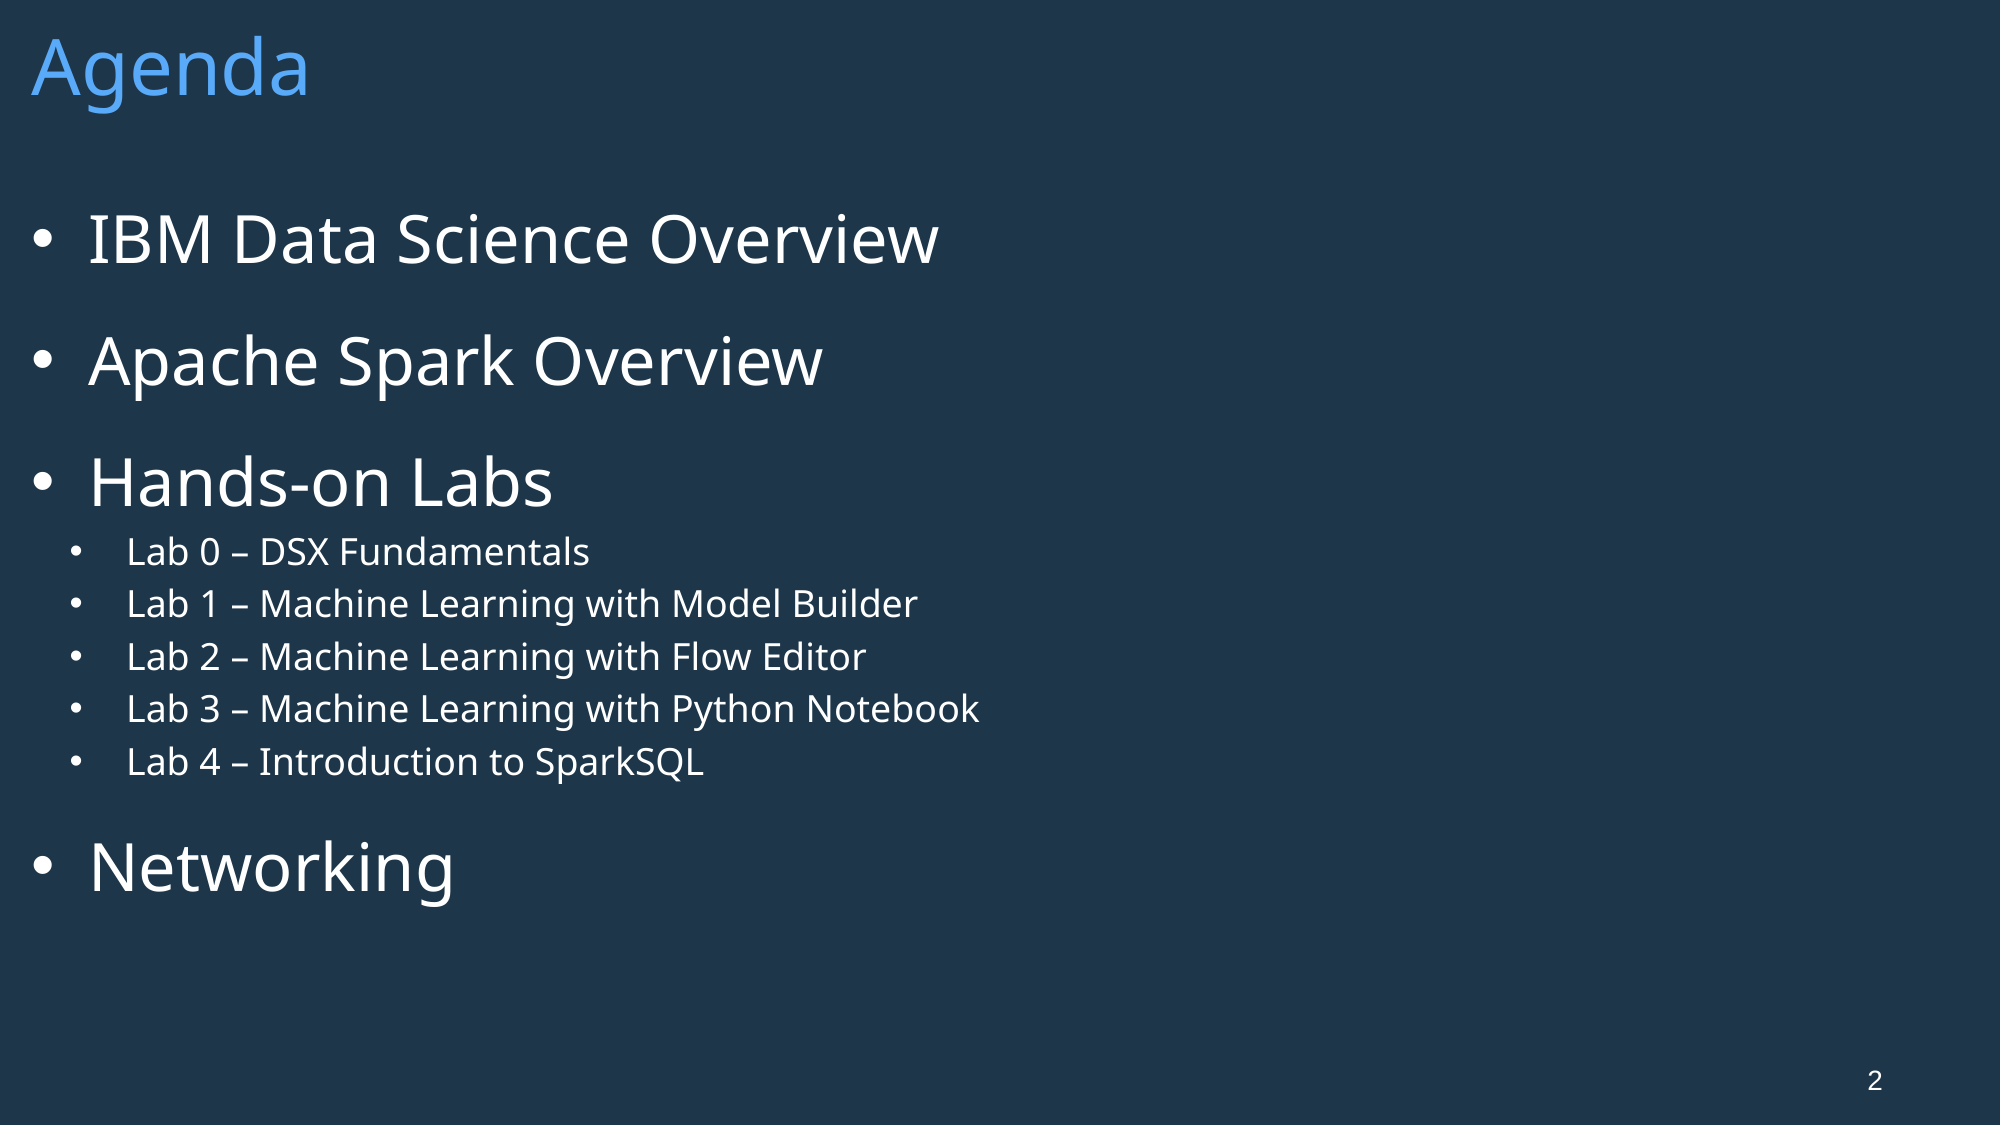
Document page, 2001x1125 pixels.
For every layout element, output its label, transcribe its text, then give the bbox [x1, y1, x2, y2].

list IBM Data Science Overview Apache Spark Overview Hands-on Labs Lab 0 – DSX Fundamentals Lab 1 – Machine Learning with Model Builder Lab 2 – Machine Learning with Flow Editor Lab 3 – Machine Learning with Python Notebook Lab 4 – Introduction to SparkSQL Networking [31, 196, 1977, 1107]
title Agenda [31, 17, 1977, 139]
